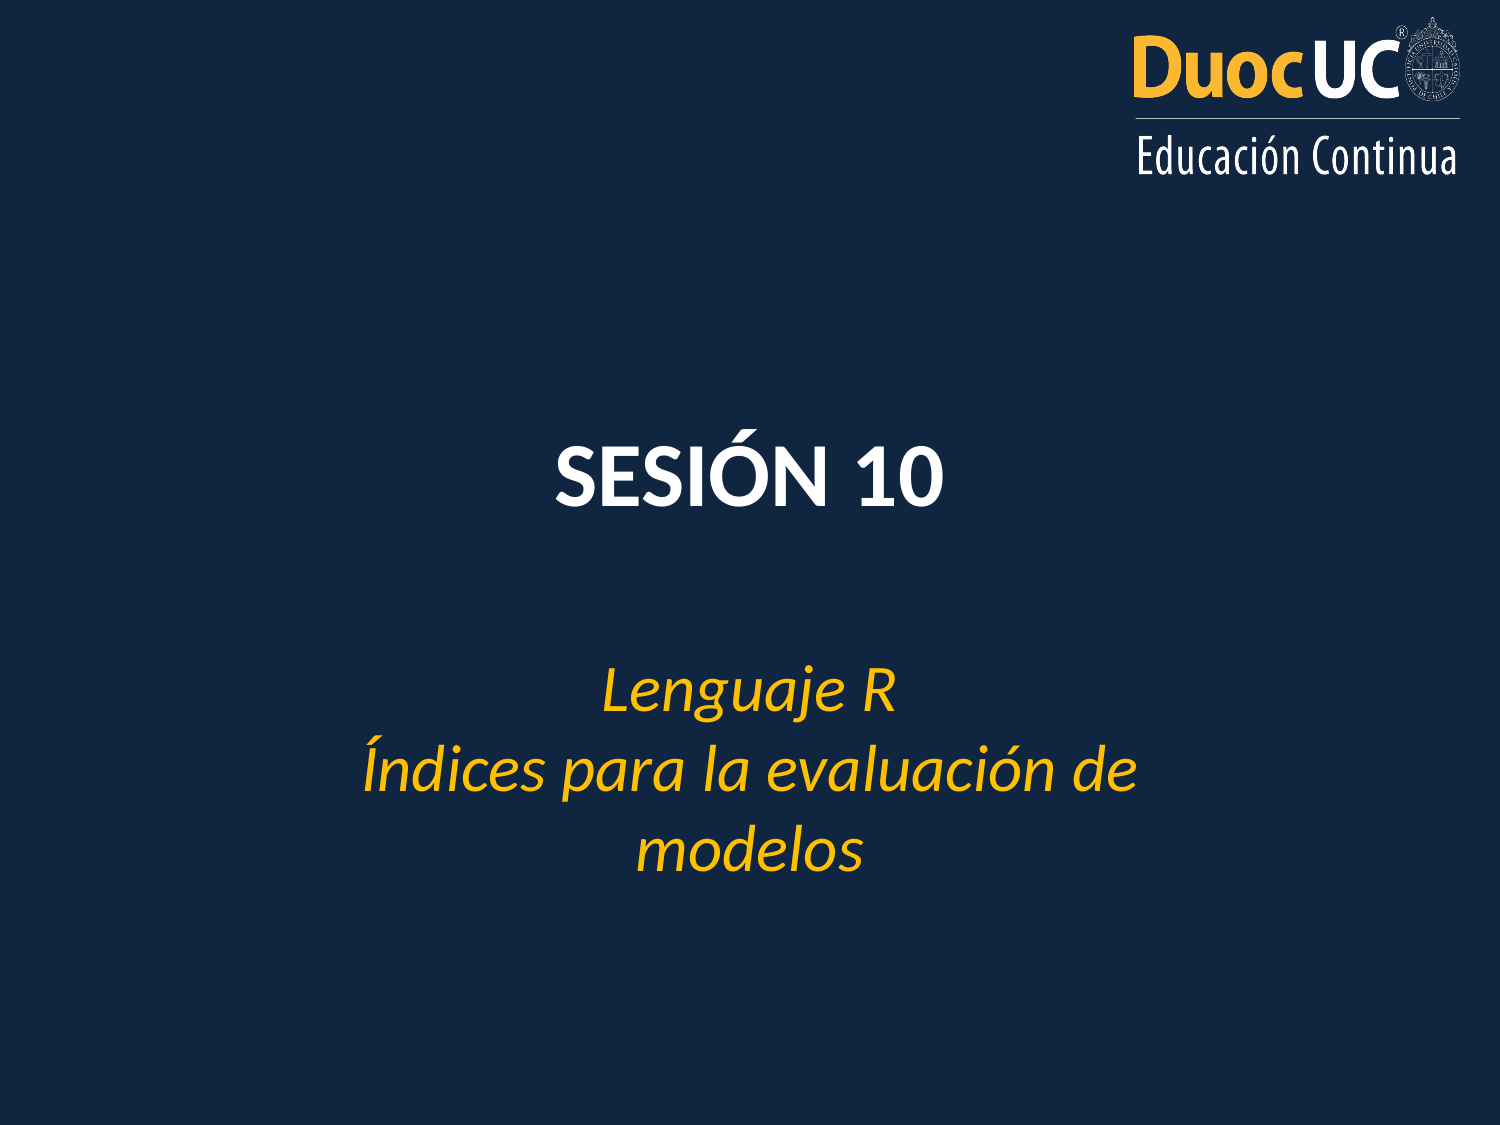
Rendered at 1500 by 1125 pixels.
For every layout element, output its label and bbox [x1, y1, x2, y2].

text_box [0, 0, 1500, 1125]
